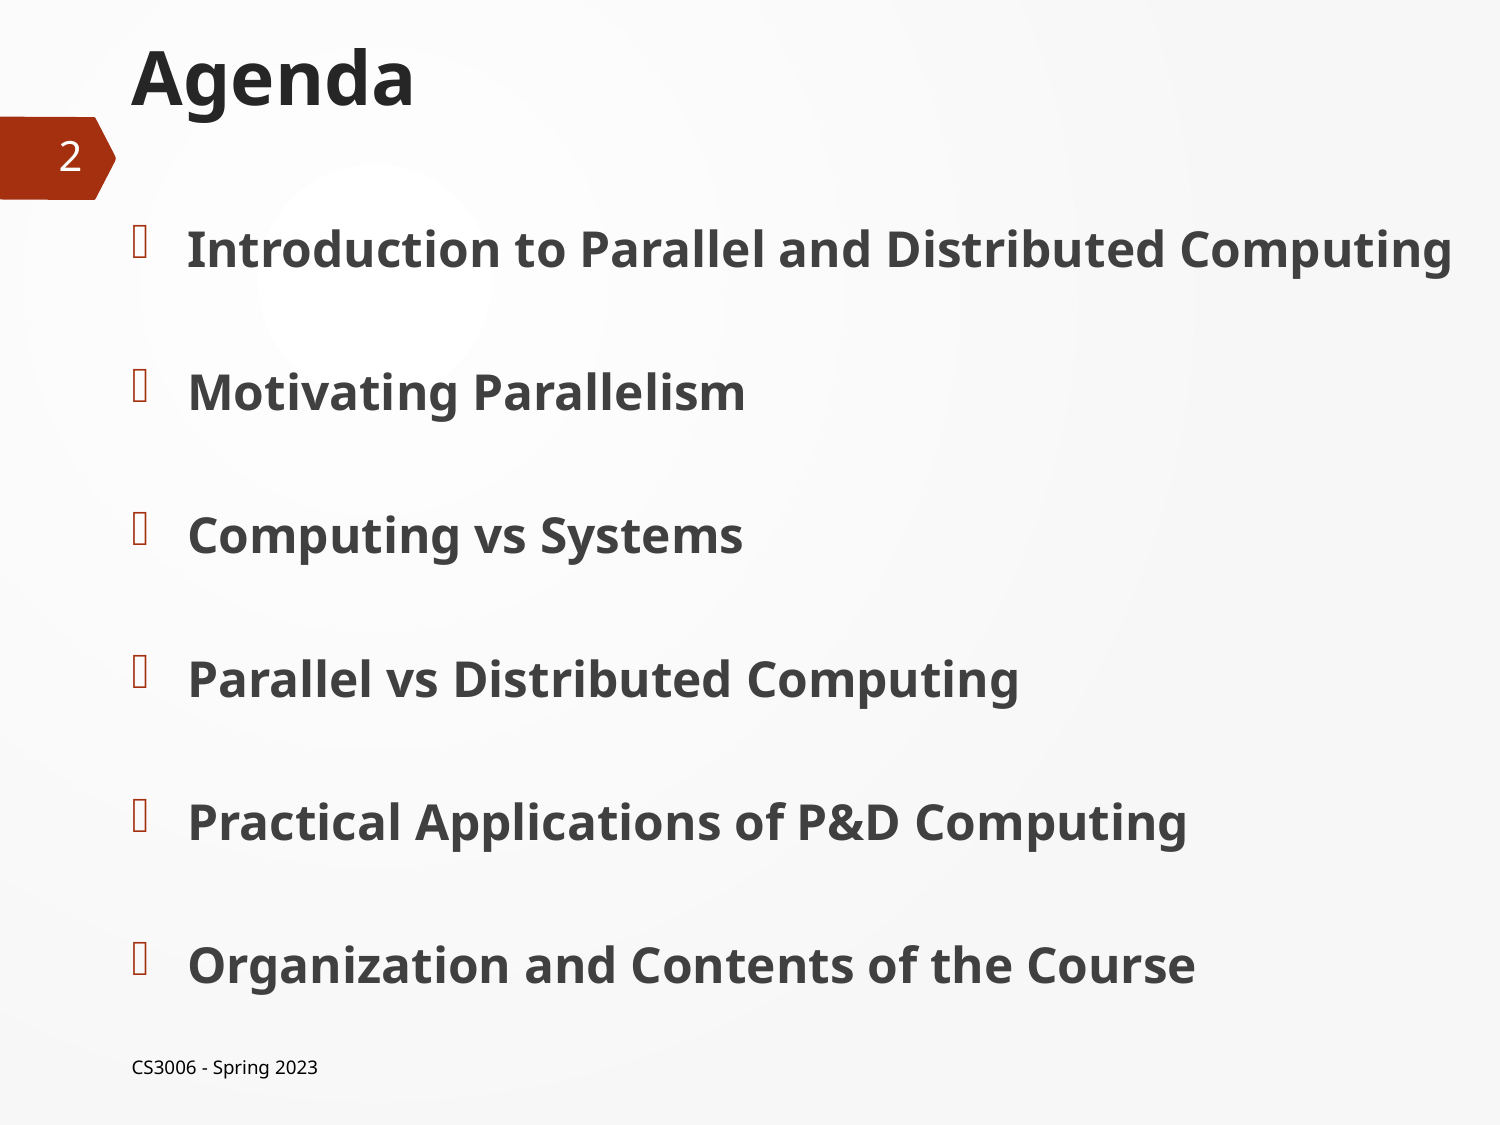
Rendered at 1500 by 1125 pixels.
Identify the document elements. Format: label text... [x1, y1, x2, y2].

list Introduction to Parallel and Distributed Computing Motivating Parallelism Computing vs Systems Parallel vs Distributed Computing Practical Applications of P&D Computing Organization and Contents of the Course [116, 210, 1483, 1029]
title Agenda [116, 23, 1483, 158]
slide_number 2 [1, 128, 98, 189]
footer CS3006 - Spring 2023 [116, 1037, 1139, 1098]
